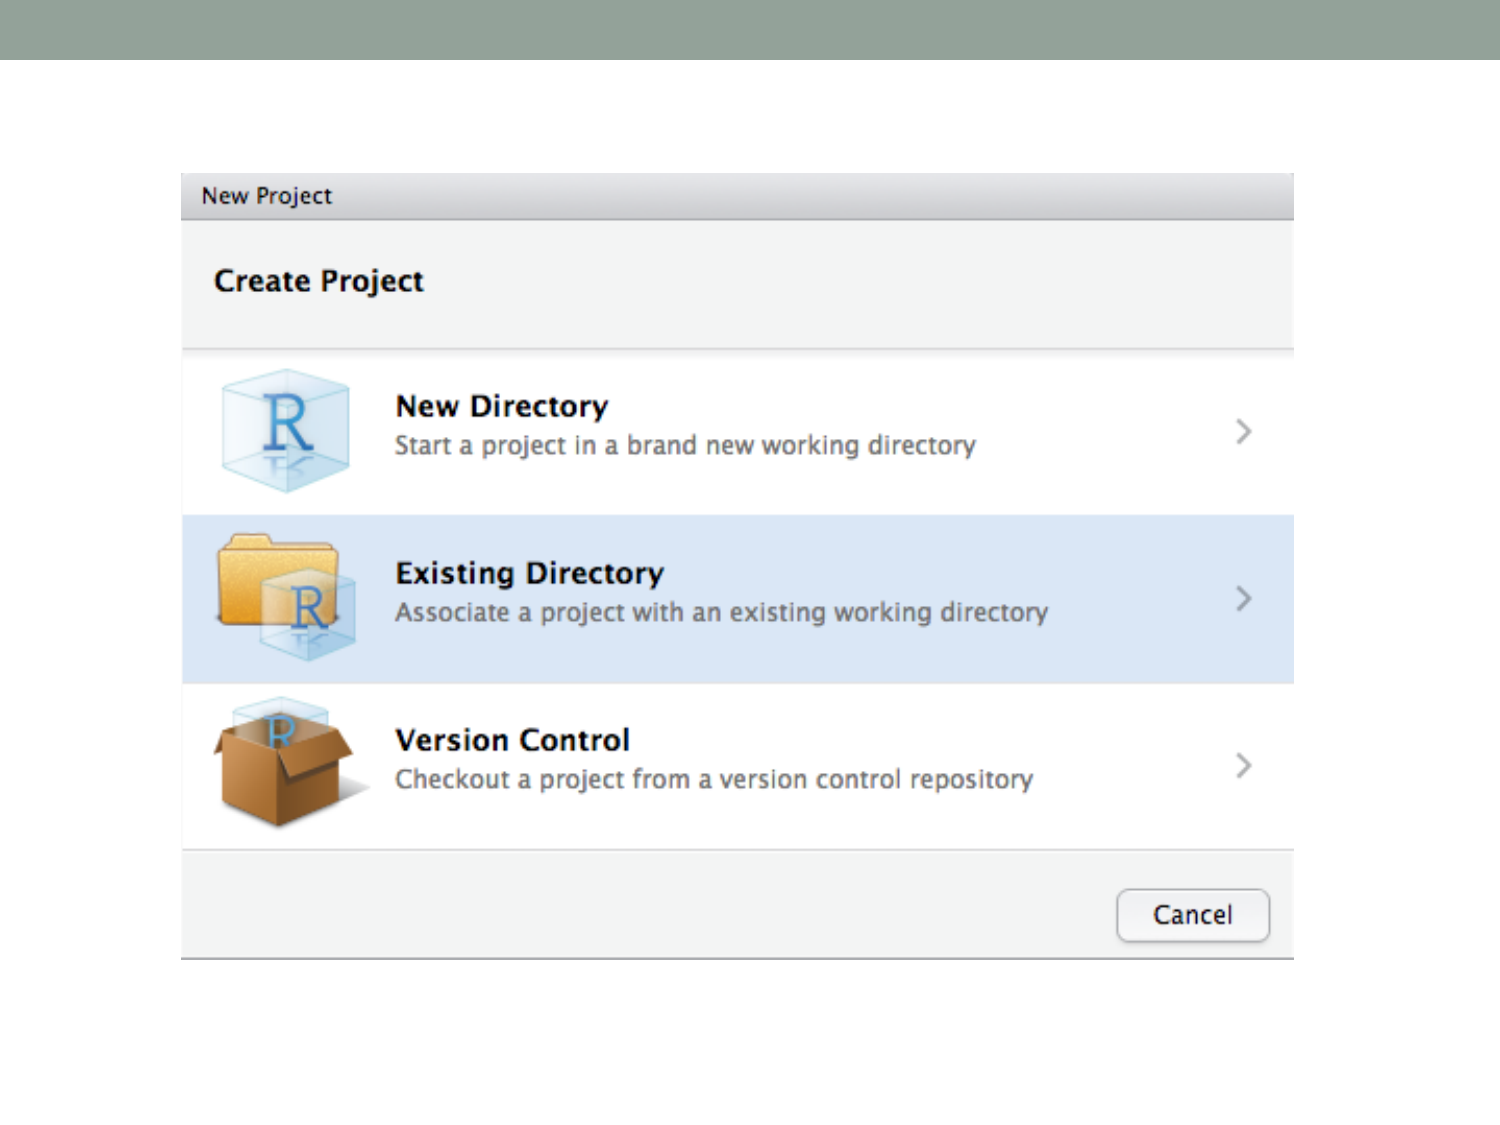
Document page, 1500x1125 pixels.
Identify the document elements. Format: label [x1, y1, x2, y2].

picture [180, 173, 1294, 960]
